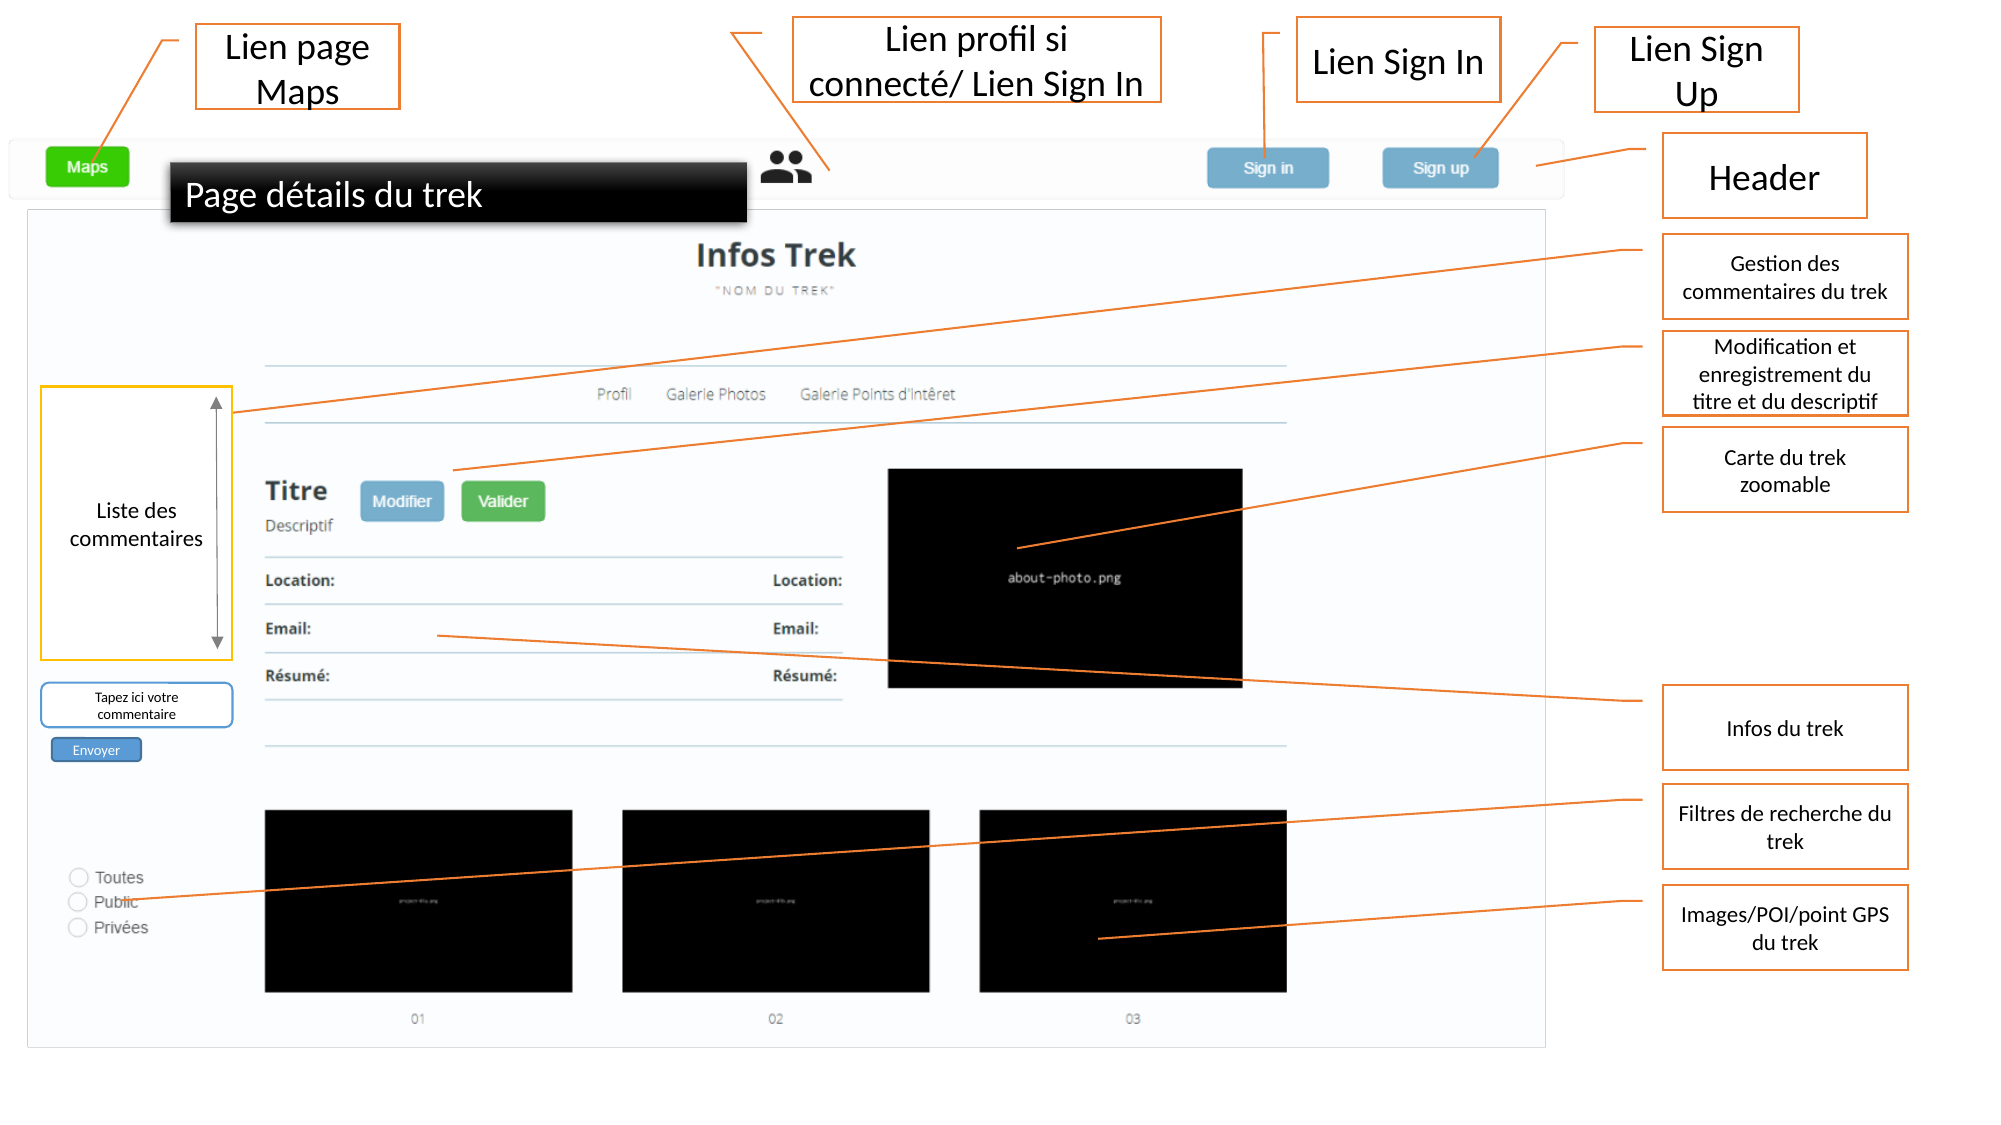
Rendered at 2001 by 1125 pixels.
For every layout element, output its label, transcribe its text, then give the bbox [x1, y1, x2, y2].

text_box Lien page Maps [108, 39, 179, 132]
text_box Lien page Maps [195, 23, 401, 110]
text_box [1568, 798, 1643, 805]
picture [0, 132, 1568, 1125]
text_box Carte du trek zoomable [1568, 442, 1643, 454]
text_box Modification et enregistrement du titre et du descriptif [1662, 330, 1909, 417]
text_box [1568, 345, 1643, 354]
text_box Filtres de recherche du trek [1662, 783, 1909, 870]
text_box Lien profil si connecté/ Lien Sign In [729, 31, 804, 132]
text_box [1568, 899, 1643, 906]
text_box Gestion des commentaires du trek [1568, 248, 1643, 258]
text_box Lien Sign In [1296, 16, 1502, 103]
text_box Gestion des commentaires du trek [1662, 233, 1909, 320]
text_box Lien profil si connecté/ Lien Sign In [792, 16, 1162, 103]
text_box Images/POI/point GPS du trek [1662, 884, 1909, 971]
text_box Infos du trek [1568, 696, 1643, 702]
text_box Header [1568, 147, 1647, 162]
text_box Header [1662, 132, 1868, 219]
text_box Infos du trek [1662, 684, 1909, 771]
text_box Lien Sign Up [1594, 26, 1800, 113]
text_box Lien Sign Up [1492, 41, 1579, 132]
text_box Lien Sign In [1261, 31, 1280, 132]
text_box Carte du trek zoomable [1662, 426, 1909, 513]
